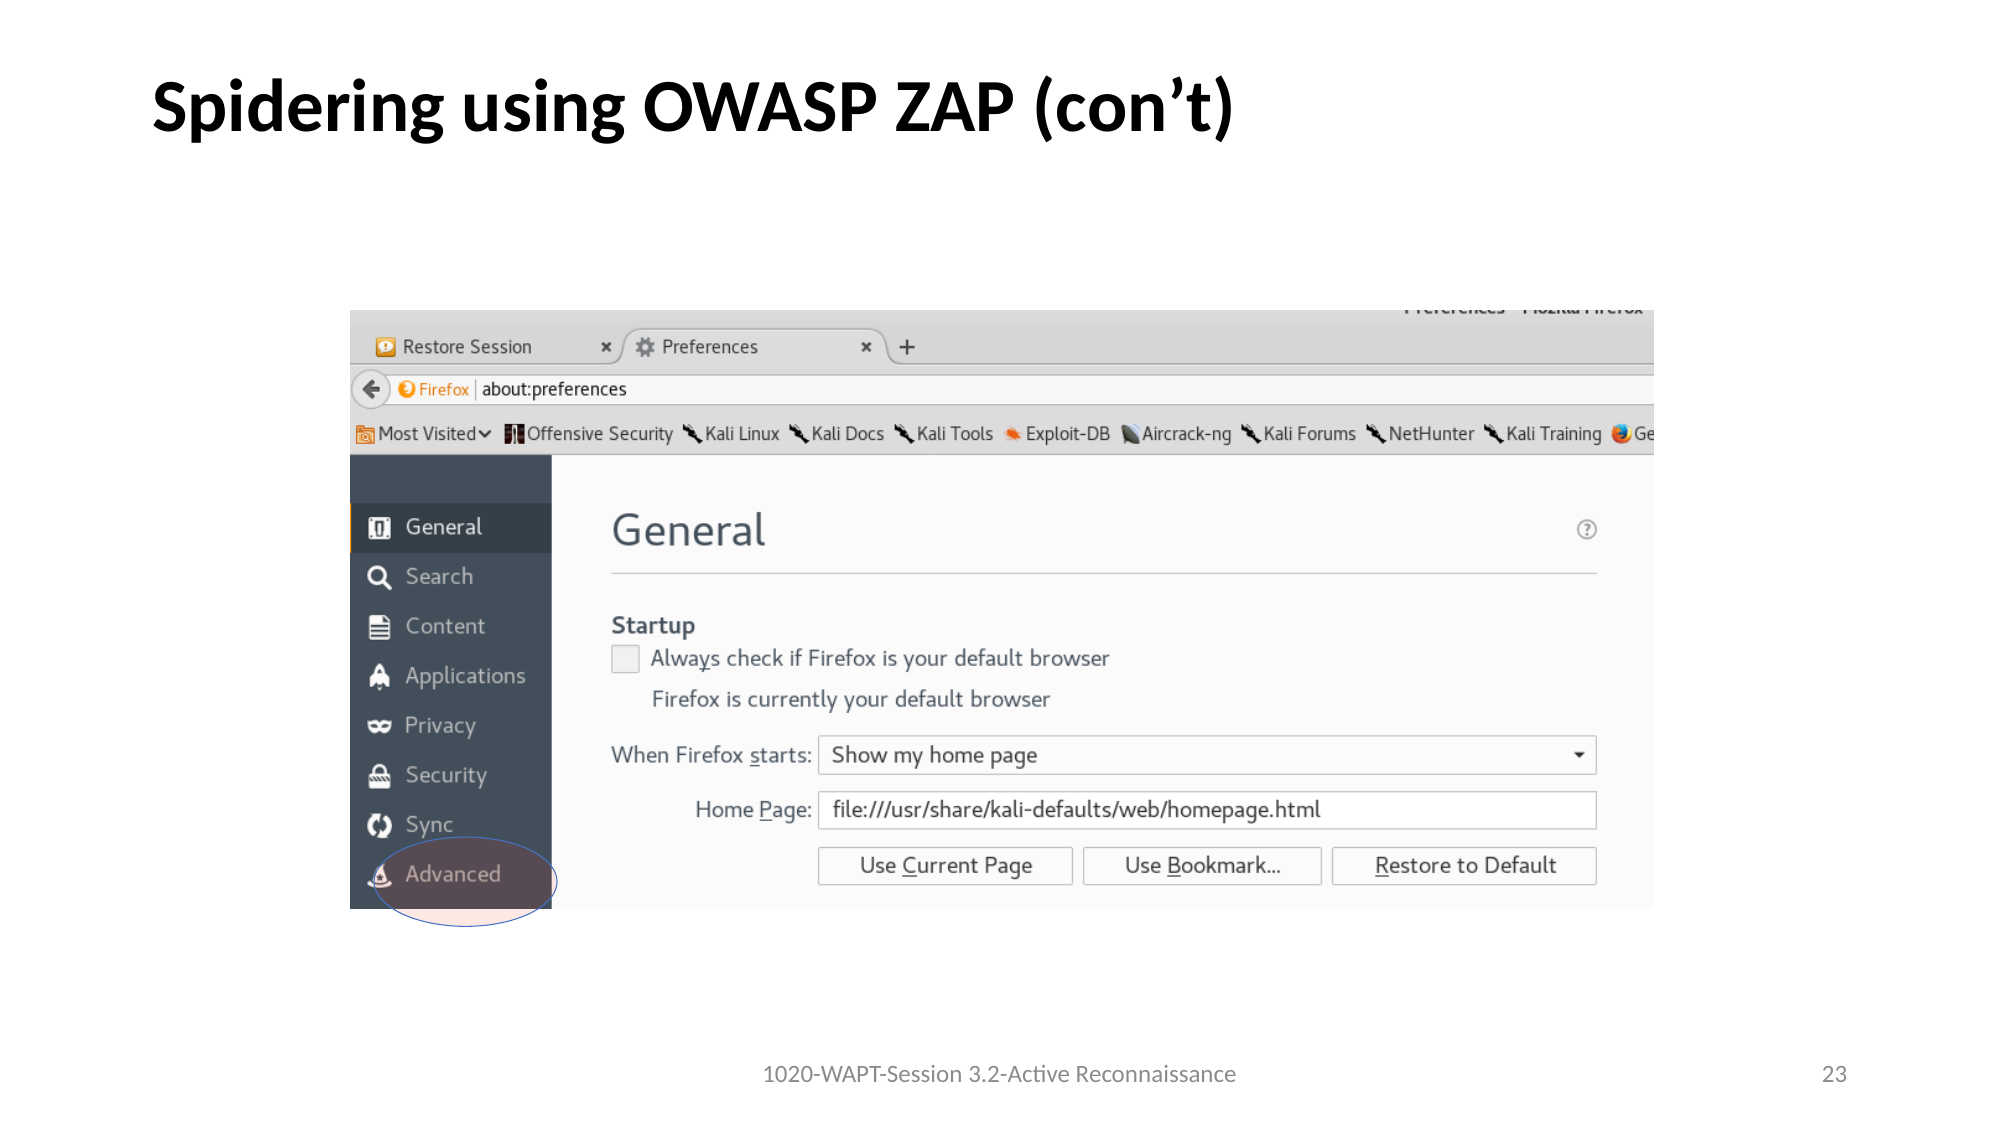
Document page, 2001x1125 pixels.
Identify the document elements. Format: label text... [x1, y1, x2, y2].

picture [349, 310, 1654, 909]
slide_number 23 [1412, 1042, 1863, 1103]
footer 1020-WAPT-Session 3.2-Active Reconnaissance [662, 1042, 1338, 1103]
text_box [392, 909, 539, 927]
text_box Spidering using OWASP ZAP (con’t) [137, 59, 1863, 278]
